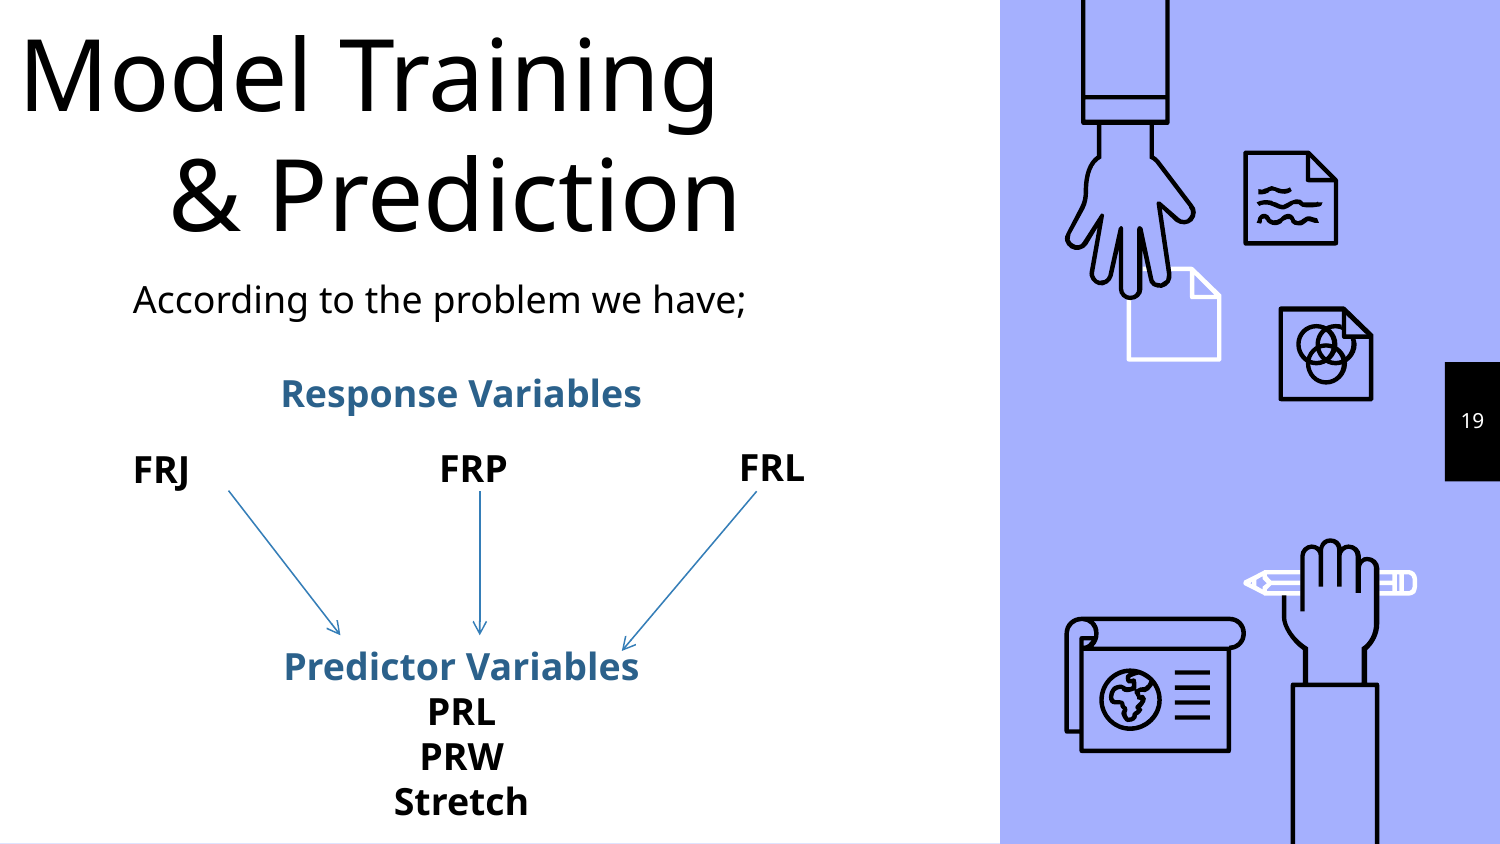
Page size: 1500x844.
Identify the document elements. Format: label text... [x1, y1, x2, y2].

list According to the problem we have; [117, 261, 947, 844]
title Model Training & Prediction [3, 1, 997, 266]
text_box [117, 361, 835, 833]
slide_number 19 [1444, 362, 1500, 482]
